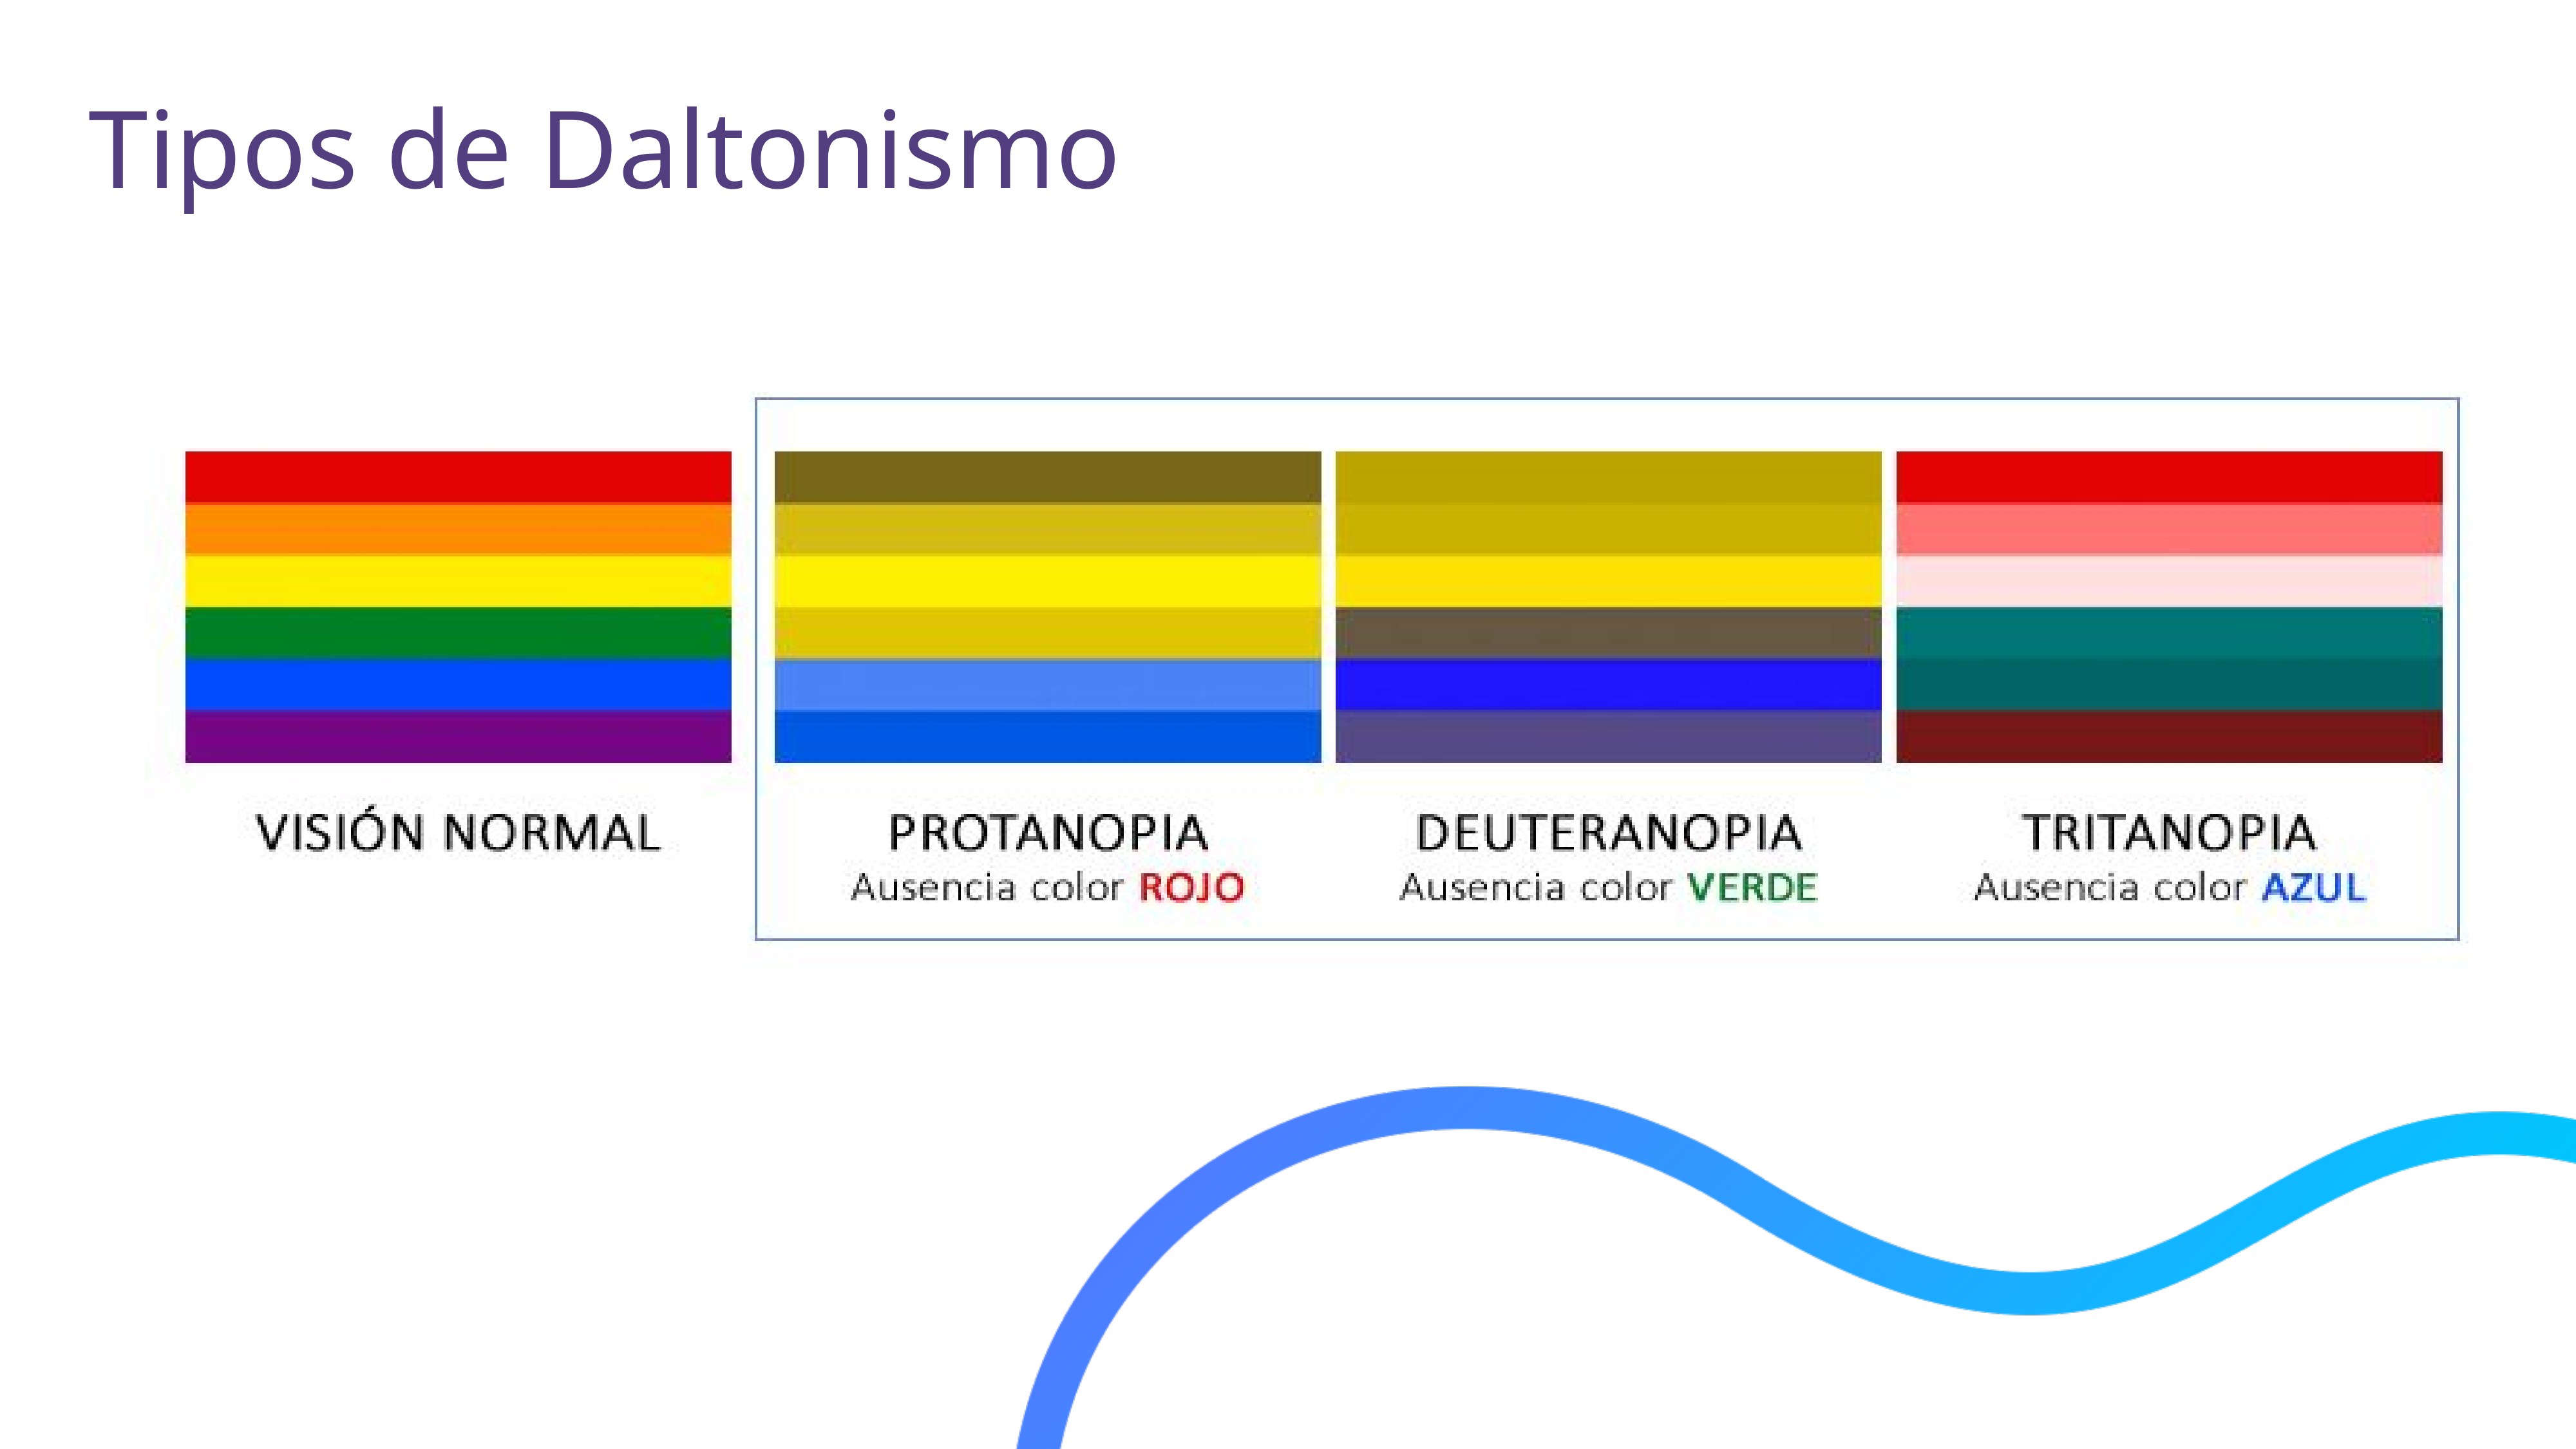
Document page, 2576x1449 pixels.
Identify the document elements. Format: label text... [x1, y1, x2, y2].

title Tipos de Daltonismo [83, 70, 2238, 245]
picture [1009, 1086, 2576, 1449]
picture [144, 391, 2498, 1077]
